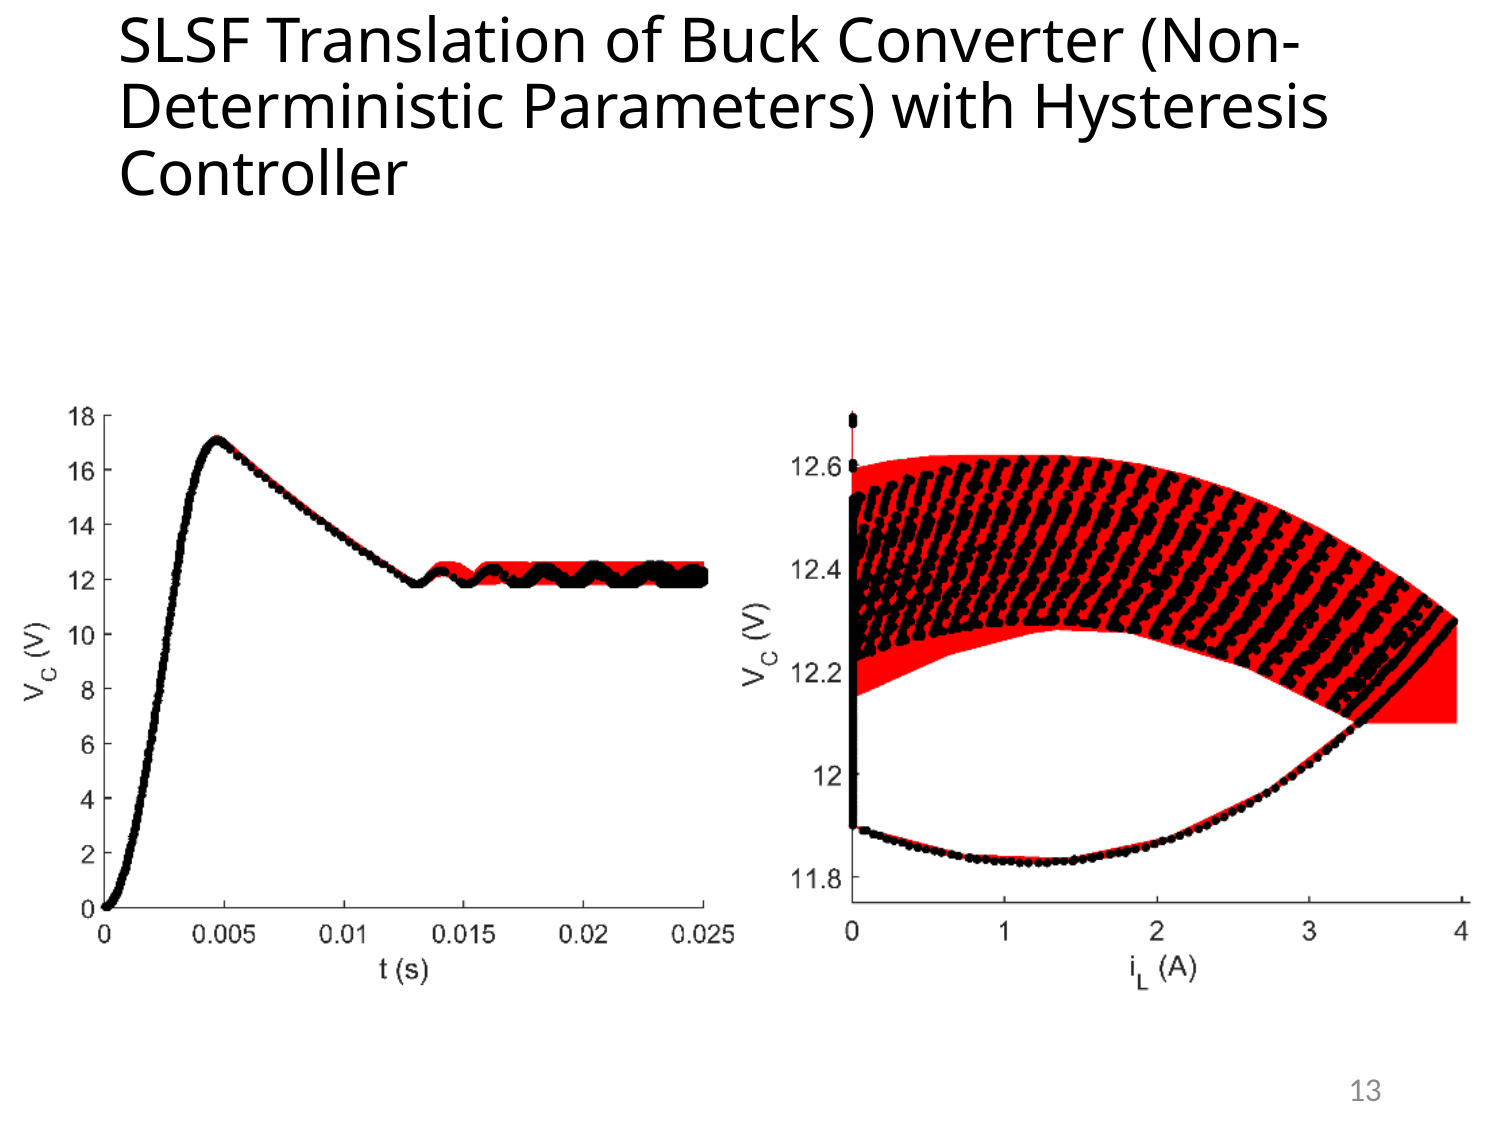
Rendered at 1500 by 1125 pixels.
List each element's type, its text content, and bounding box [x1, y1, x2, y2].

picture [13, 400, 1477, 993]
title SLSF Translation of Buck Converter (Non-Deterministic Parameters) with Hysteresis Controller [103, 0, 1397, 218]
slide_number 13 [1059, 1069, 1397, 1107]
